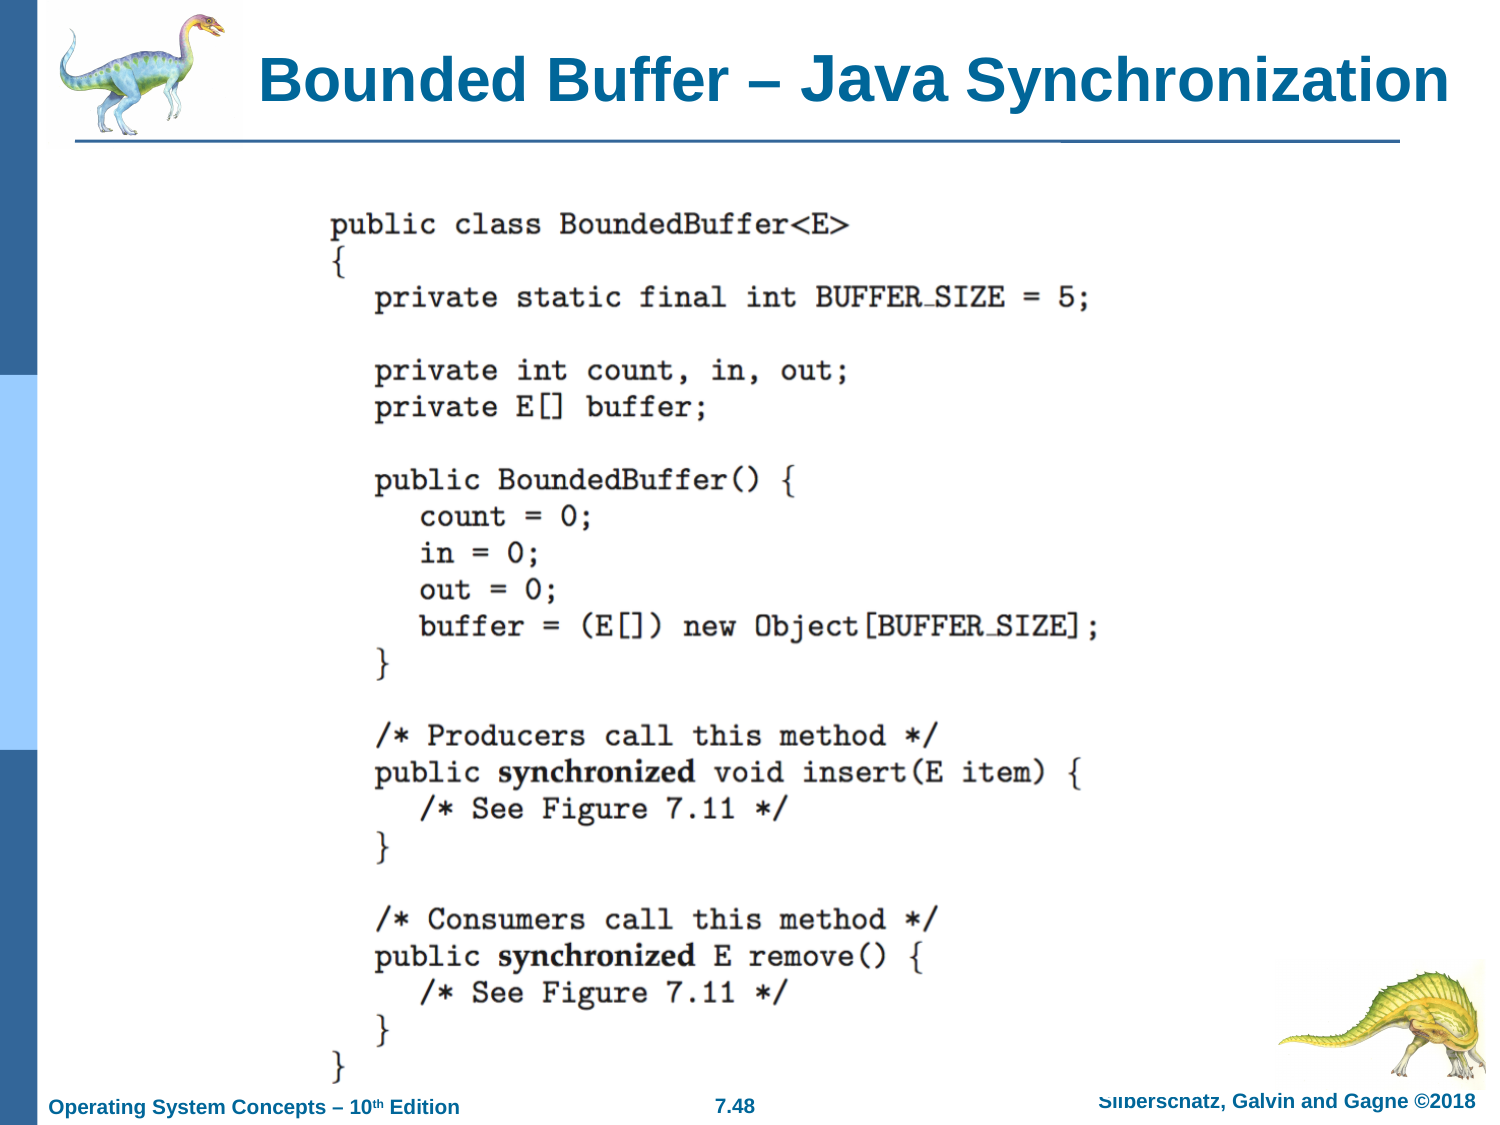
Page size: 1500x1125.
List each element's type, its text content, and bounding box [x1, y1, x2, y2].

picture [303, 195, 1197, 1098]
picture [46, 0, 243, 149]
picture [1275, 959, 1486, 1090]
title Bounded Buffer – Java Synchronization [222, 27, 1488, 123]
